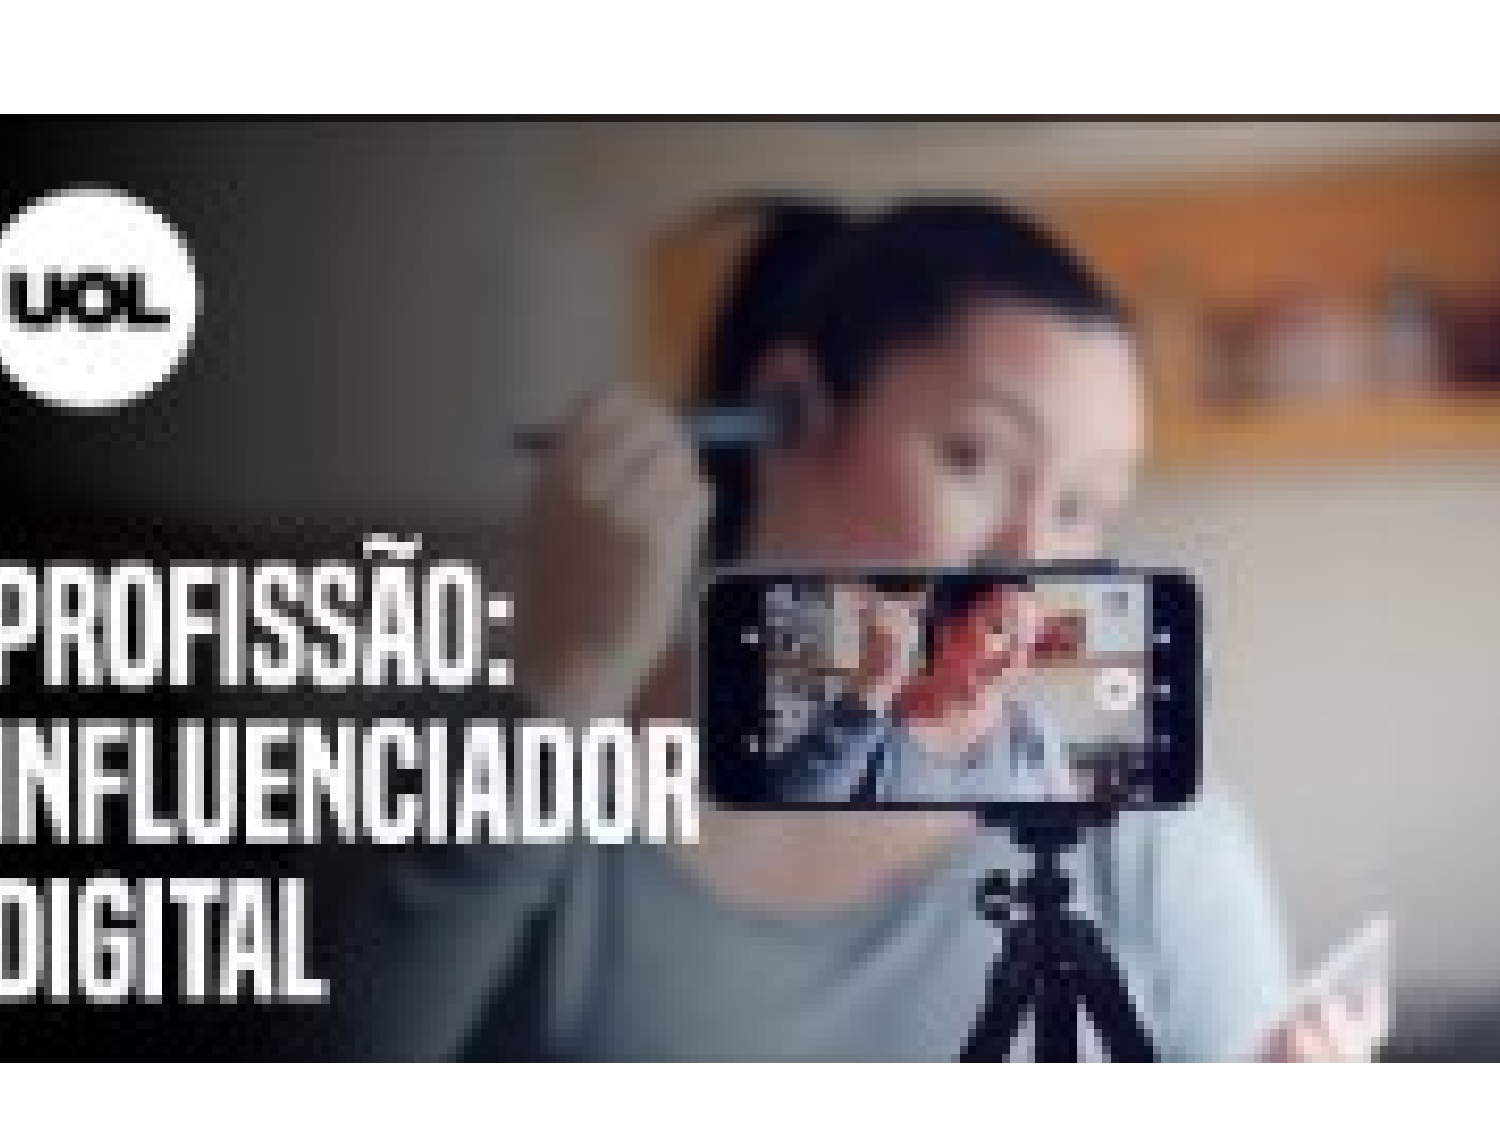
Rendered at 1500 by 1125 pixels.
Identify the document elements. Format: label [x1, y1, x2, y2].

text_box [0, 113, 1500, 1064]
